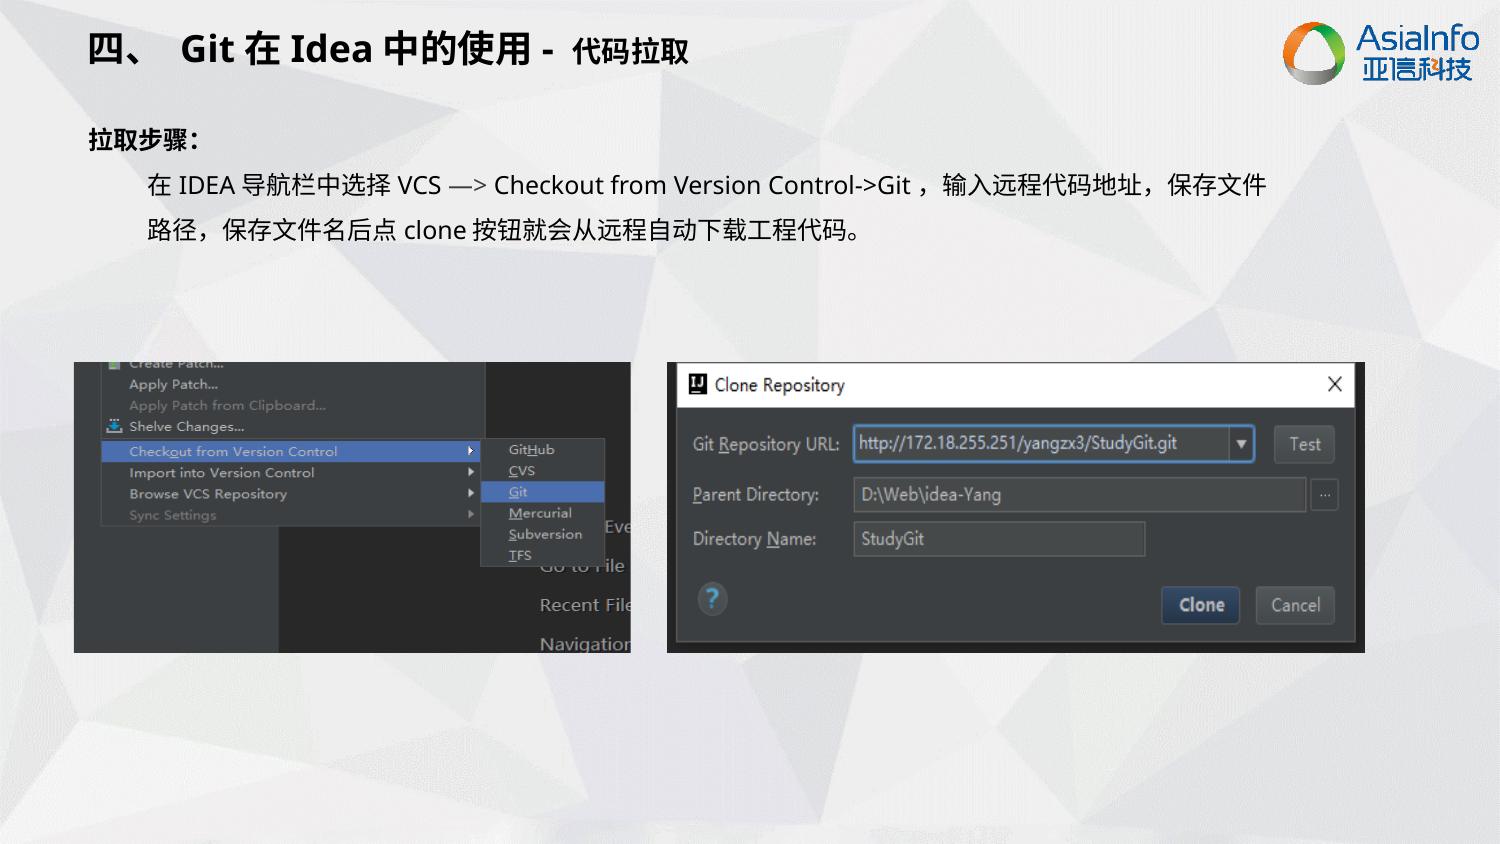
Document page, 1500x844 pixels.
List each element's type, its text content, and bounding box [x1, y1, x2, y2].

text_box 四、 Git在Idea中的使用- 代码拉取 [76, 10, 1427, 85]
picture [0, 0, 1500, 844]
text_box 拉取步骤： 在IDEA导航栏中选择VCS —> Checkout from Version Control->Git，输入远程代码地址，保存文件路径，保存文件名后点clone按钮就会从远程自动下载工程代码。 [72, 100, 1306, 832]
